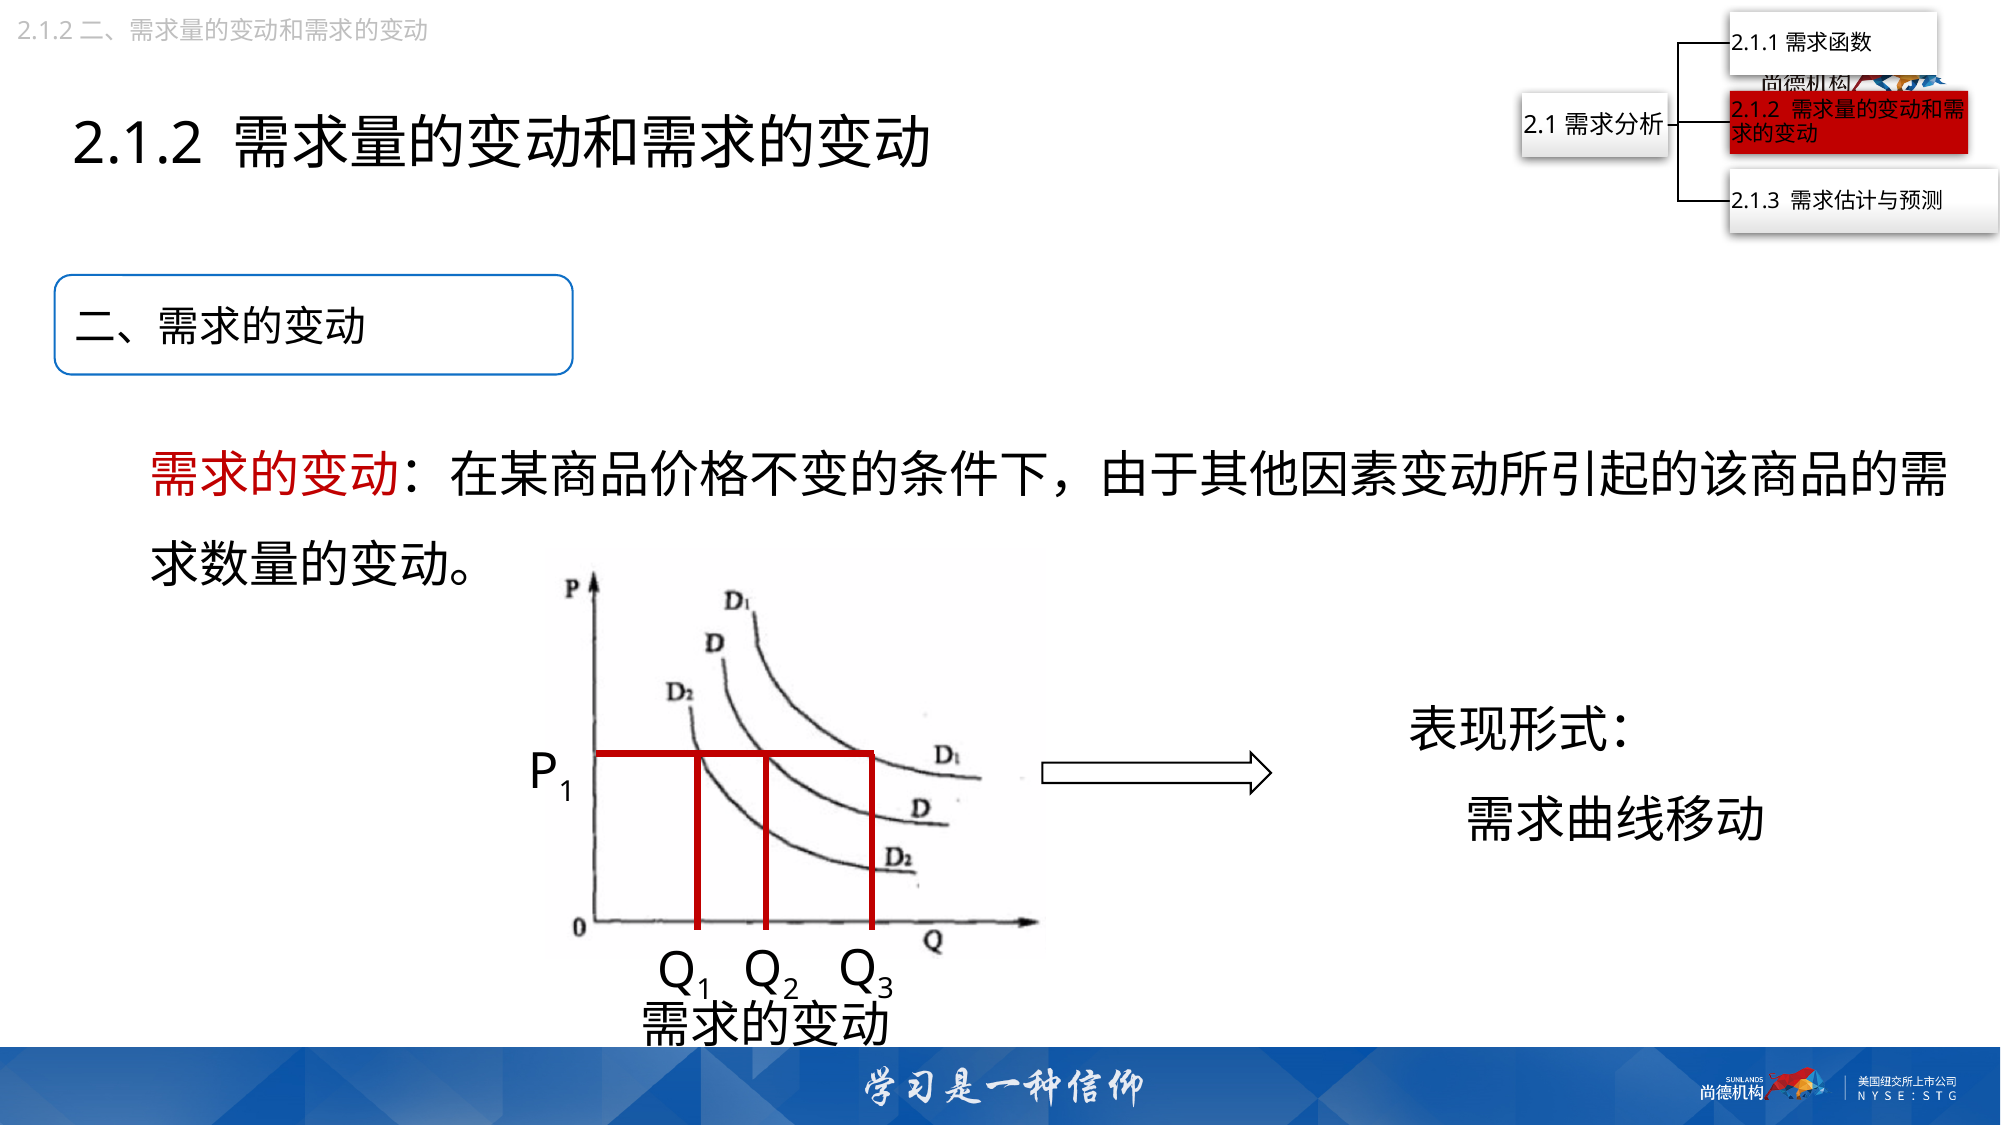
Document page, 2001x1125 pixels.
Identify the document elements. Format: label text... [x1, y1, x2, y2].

text_box 表现形式： 需求曲线移动 [1393, 659, 1781, 855]
text_box P1 [513, 710, 545, 815]
text_box Q2 [729, 959, 832, 1013]
text_box Q1 [642, 959, 729, 1013]
picture [545, 548, 1046, 959]
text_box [1250, 0, 2000, 289]
picture [0, 1047, 2001, 1125]
text_box 需求的变动 [626, 985, 906, 1060]
text_box 2.1.2二、需求量的变动和需求的变动 [2, 7, 445, 52]
text_box [1046, 750, 1273, 796]
text_box 2.1.2 需求量的变动和需求的变动 [54, 95, 1250, 184]
text_box 需求的变动：在某商品价格不变的条件下，由于其他因素变动所引起的该商品的需求数量的变动。 [134, 405, 1985, 601]
text_box Q3 [823, 959, 926, 1012]
text_box 二、需求的变动 [53, 273, 574, 376]
